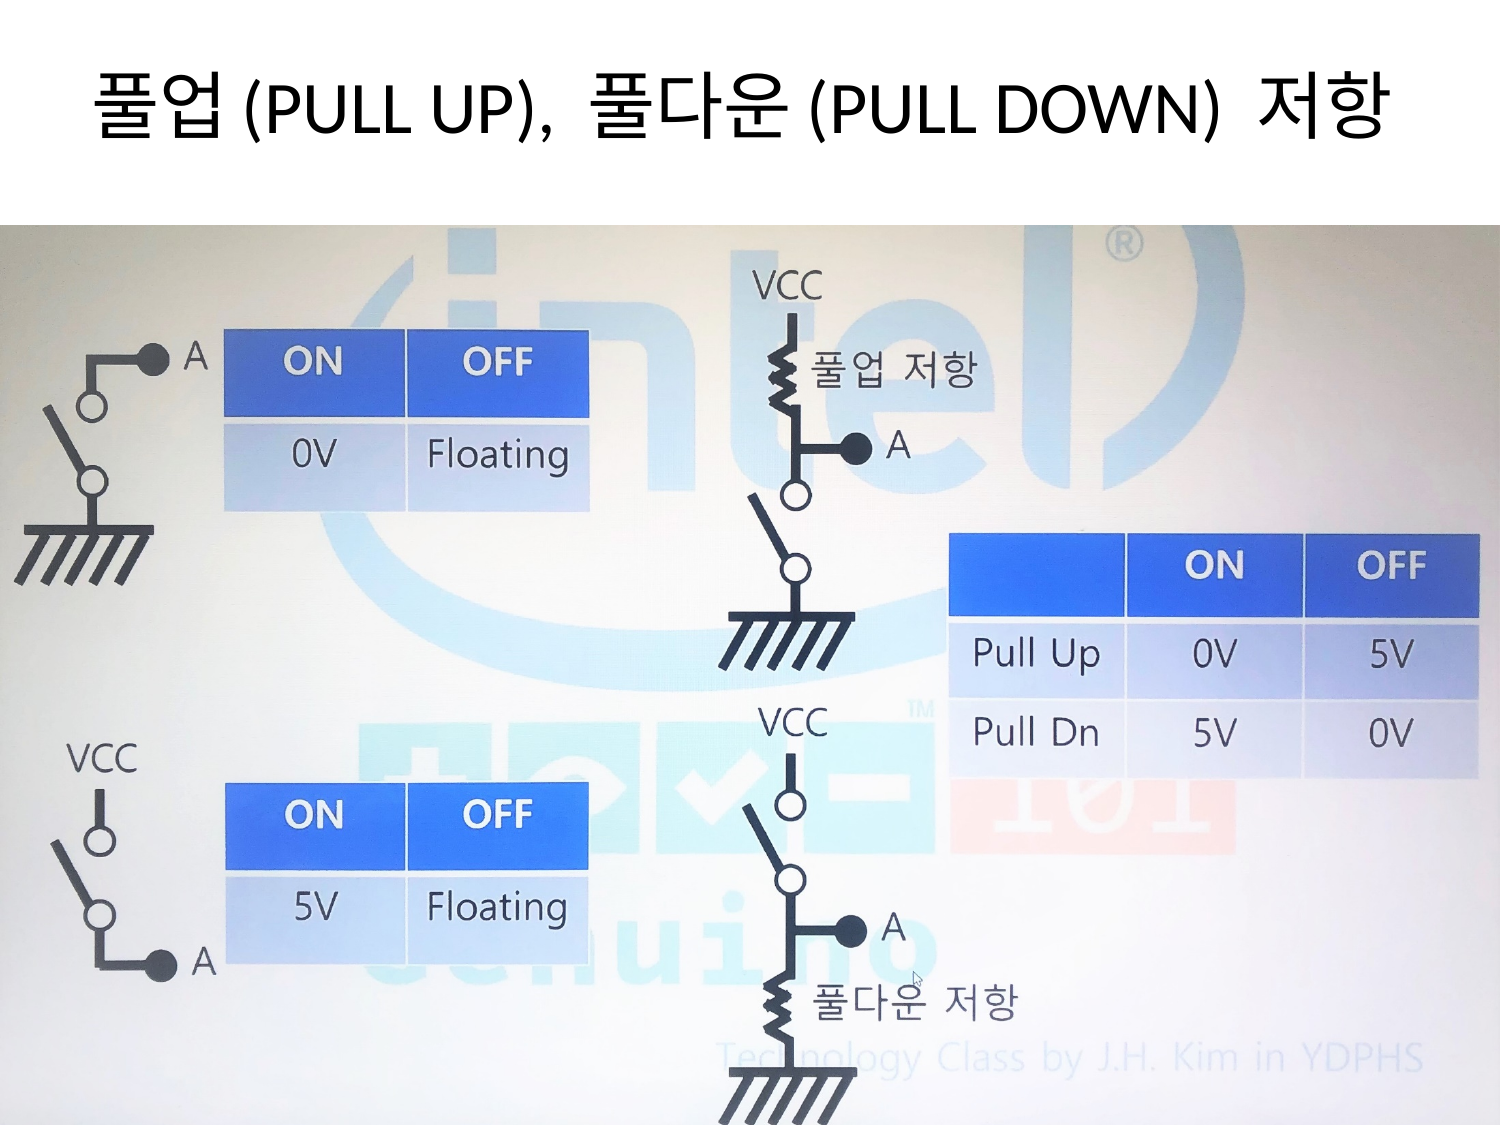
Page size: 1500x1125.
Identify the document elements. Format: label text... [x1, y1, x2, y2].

title 풀업(PULL UP), 풀다운(PULL DOWN) 저항 [75, 36, 1454, 184]
picture [0, 225, 1500, 1125]
